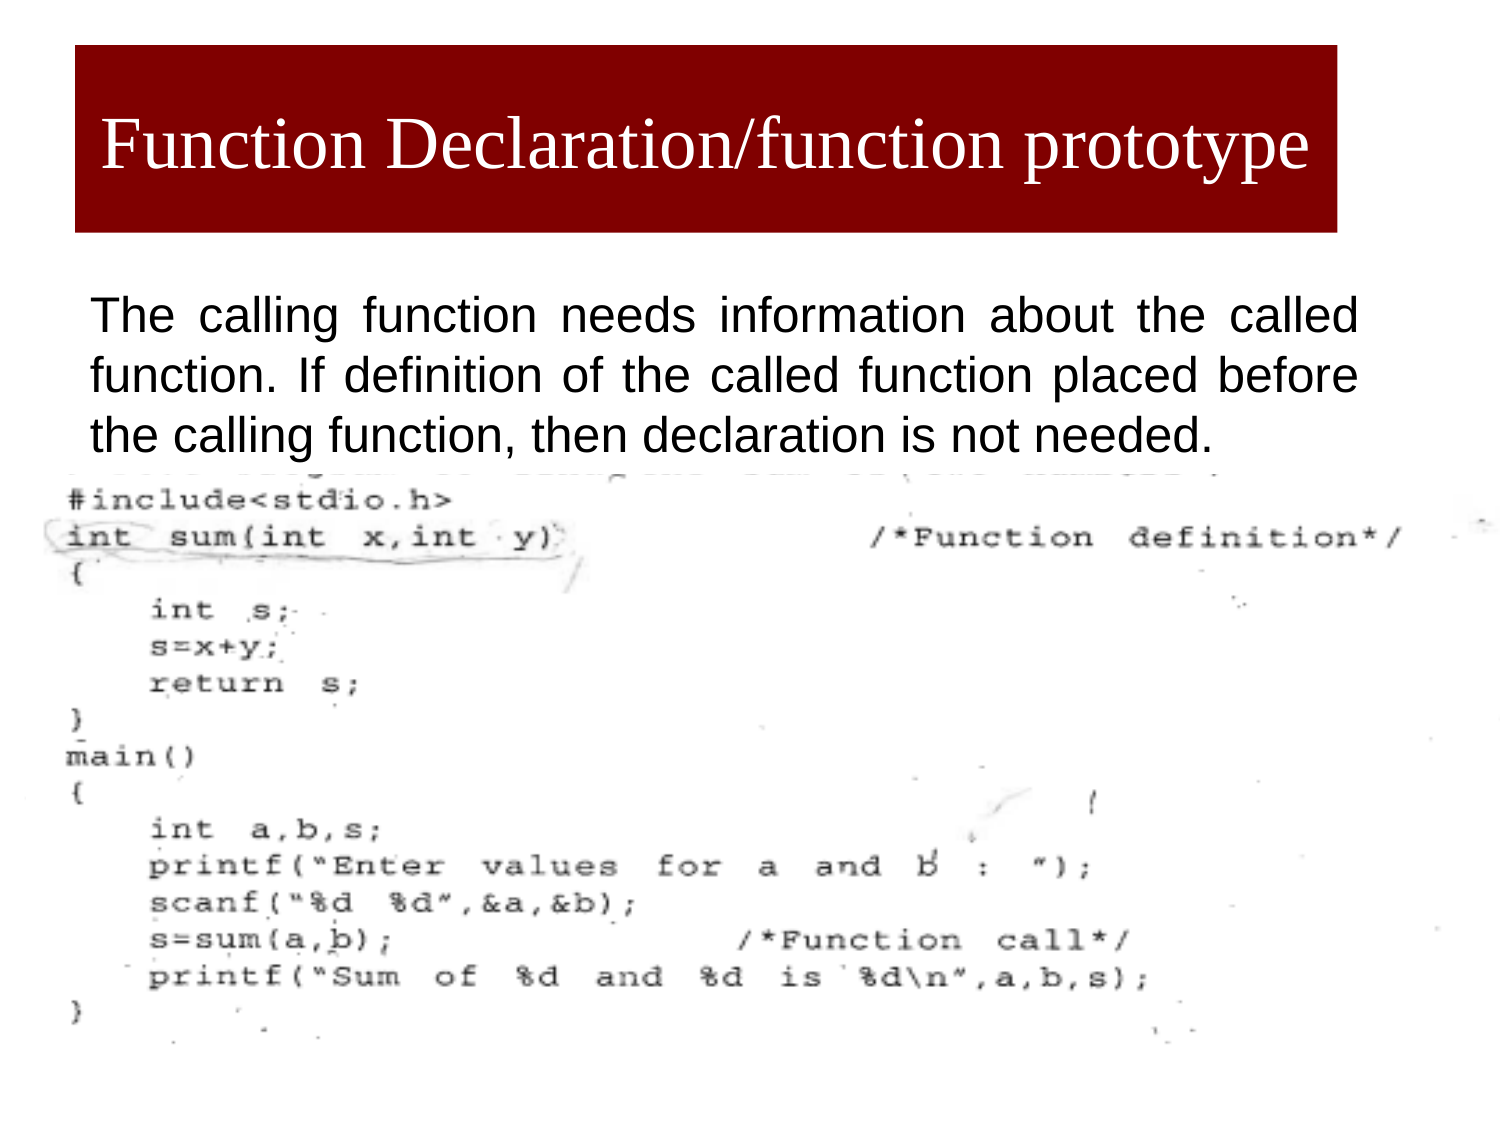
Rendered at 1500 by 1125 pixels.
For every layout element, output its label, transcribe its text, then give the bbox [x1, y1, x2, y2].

text_box The calling function needs information about the called function. If definition of the called function placed before the calling function, then declaration is not needed. [75, 274, 1375, 470]
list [24, 474, 1500, 1125]
title Function Declaration/function prototype [74, 44, 1338, 233]
